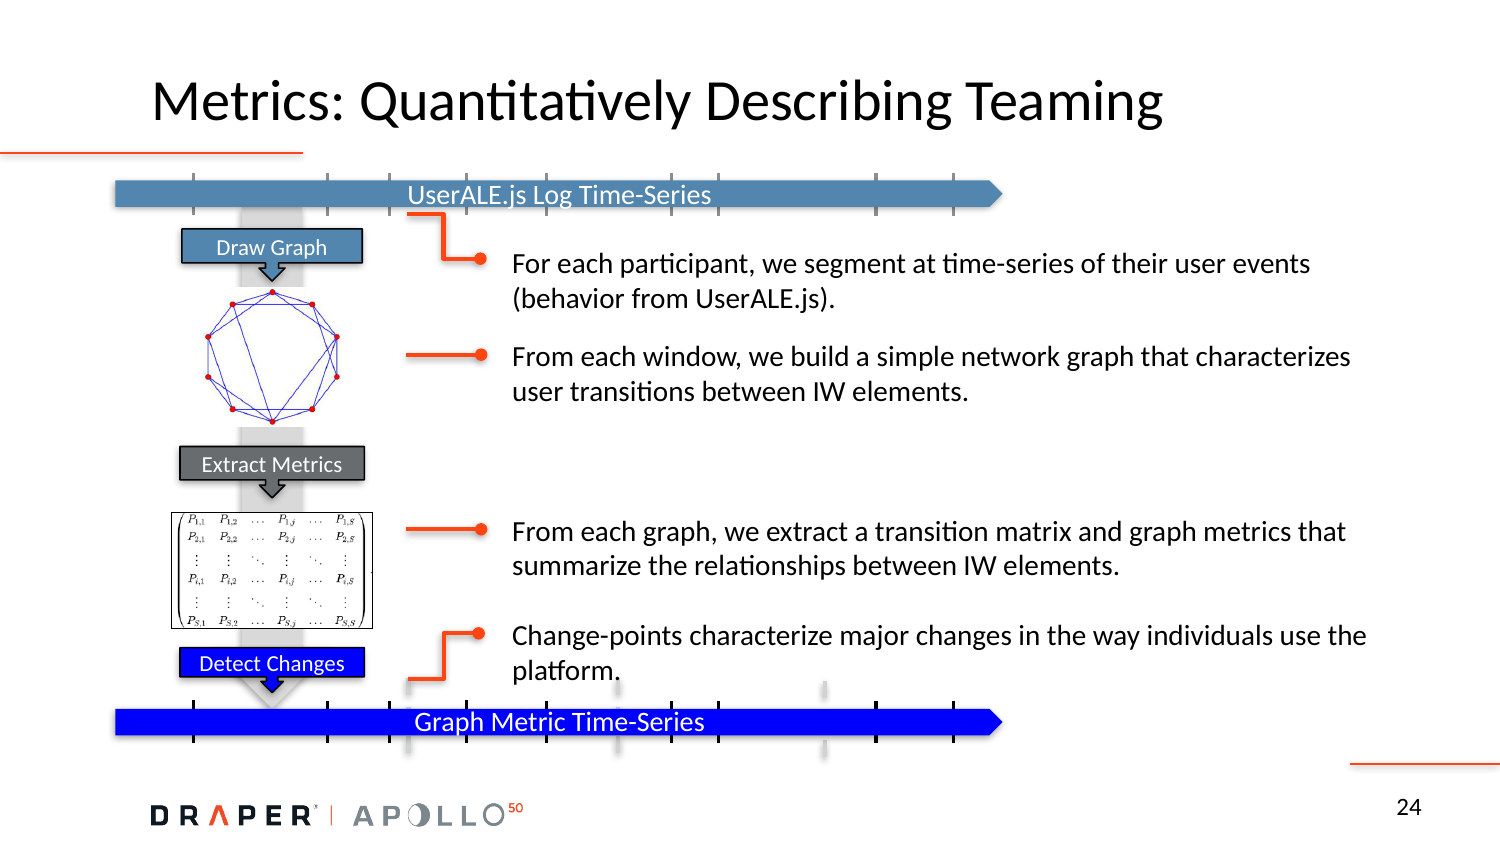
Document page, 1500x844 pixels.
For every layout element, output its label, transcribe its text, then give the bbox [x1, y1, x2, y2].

title Metrics: Quantitatively Describing Teaming [151, 42, 1346, 152]
picture [151, 803, 523, 827]
slide_number 24 [1381, 782, 1459, 828]
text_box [115, 168, 1385, 761]
